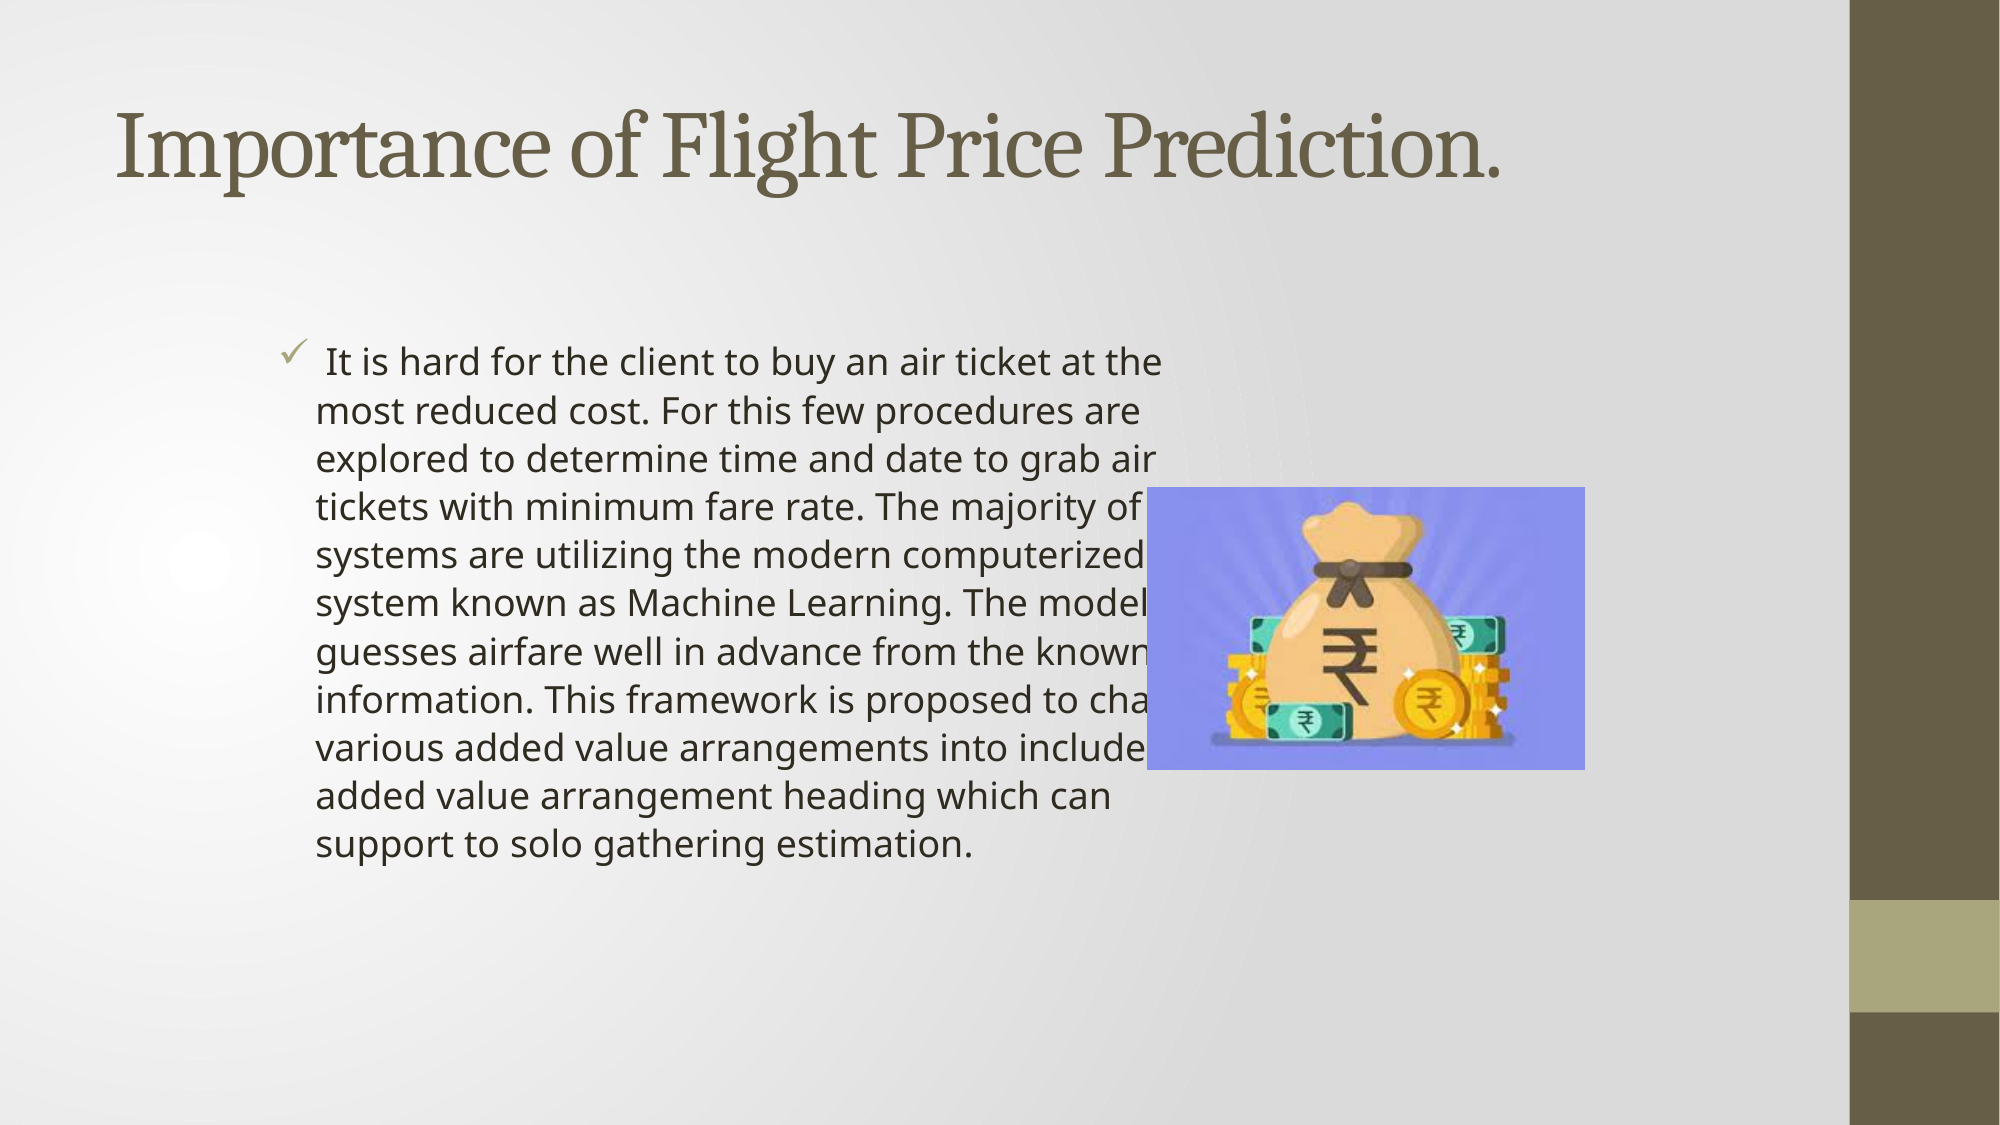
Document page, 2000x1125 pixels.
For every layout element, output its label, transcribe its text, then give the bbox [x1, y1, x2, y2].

list It is hard for the client to buy an air ticket at the most reduced cost. For this few procedures are explored to determine time and date to grab air tickets with minimum fare rate. The majority of these systems are utilizing the modern computerized system known as Machine Learning. The model guesses airfare well in advance from the known information. This framework is proposed to change various added value arrangements into included added value arrangement heading which can support to solo gathering estimation. [244, 325, 1272, 1083]
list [1146, 487, 1586, 770]
title Importance of Flight Price Prediction. [99, 45, 1767, 233]
